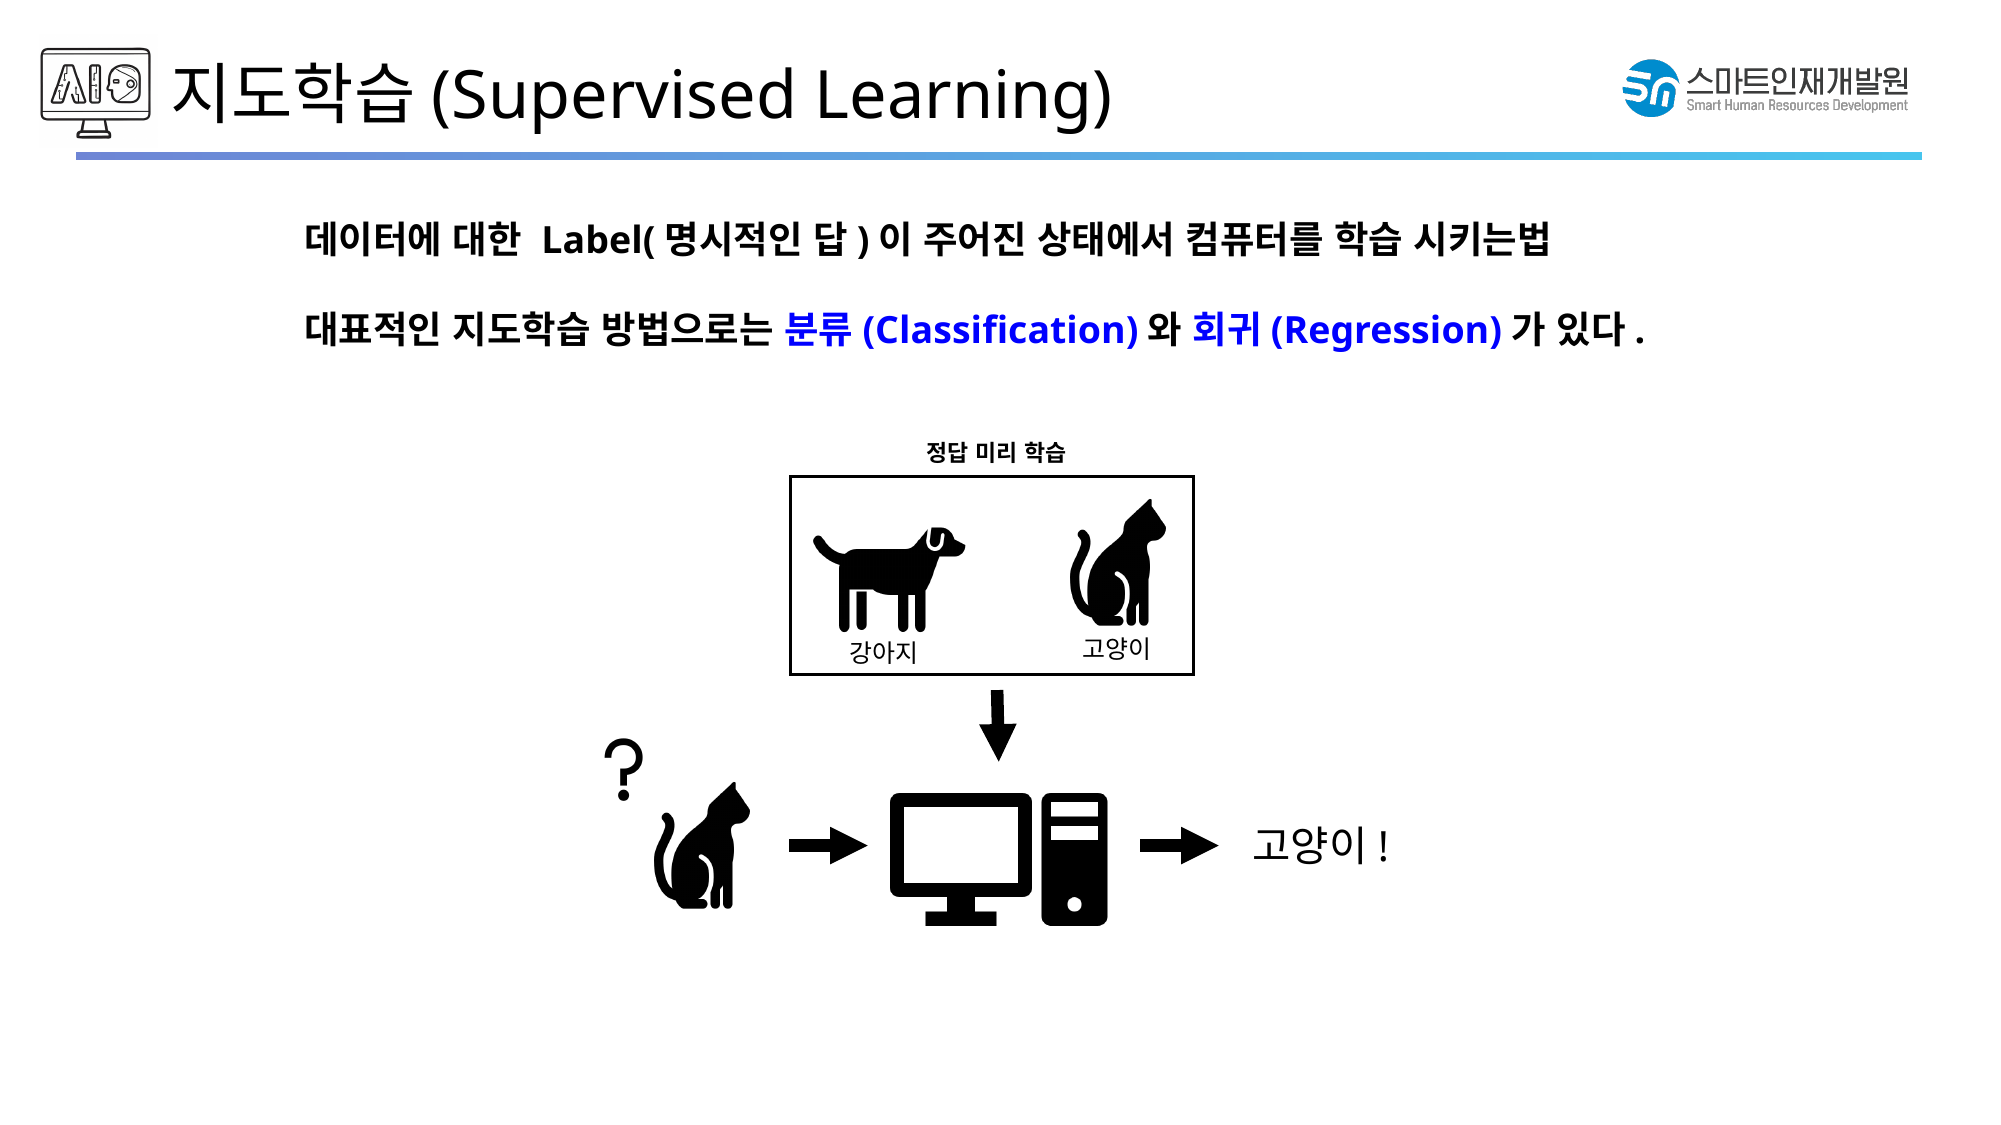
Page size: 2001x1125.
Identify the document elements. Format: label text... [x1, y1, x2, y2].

picture [1609, 47, 1922, 129]
picture [1043, 487, 1194, 638]
picture [806, 487, 972, 673]
picture [76, 152, 1922, 160]
text_box 고양이 [1061, 638, 1172, 672]
text_box 정답 미리 학습 [848, 431, 1152, 474]
text_box 지도학습(Supervised Learning) [158, 43, 1129, 139]
text_box [790, 476, 1194, 675]
picture [583, 729, 778, 921]
text_box 고양이! [1233, 812, 1397, 878]
picture [39, 34, 158, 148]
text_box 데이터에 대한 Label(명시적인 답)이 주어진 상태에서 컴퓨터를 학습 시키는법 대표적인 지도학습 방법으로는 분류(Classification)와 회귀(Regression)가 있다. [289, 208, 1713, 359]
picture [885, 745, 1112, 973]
